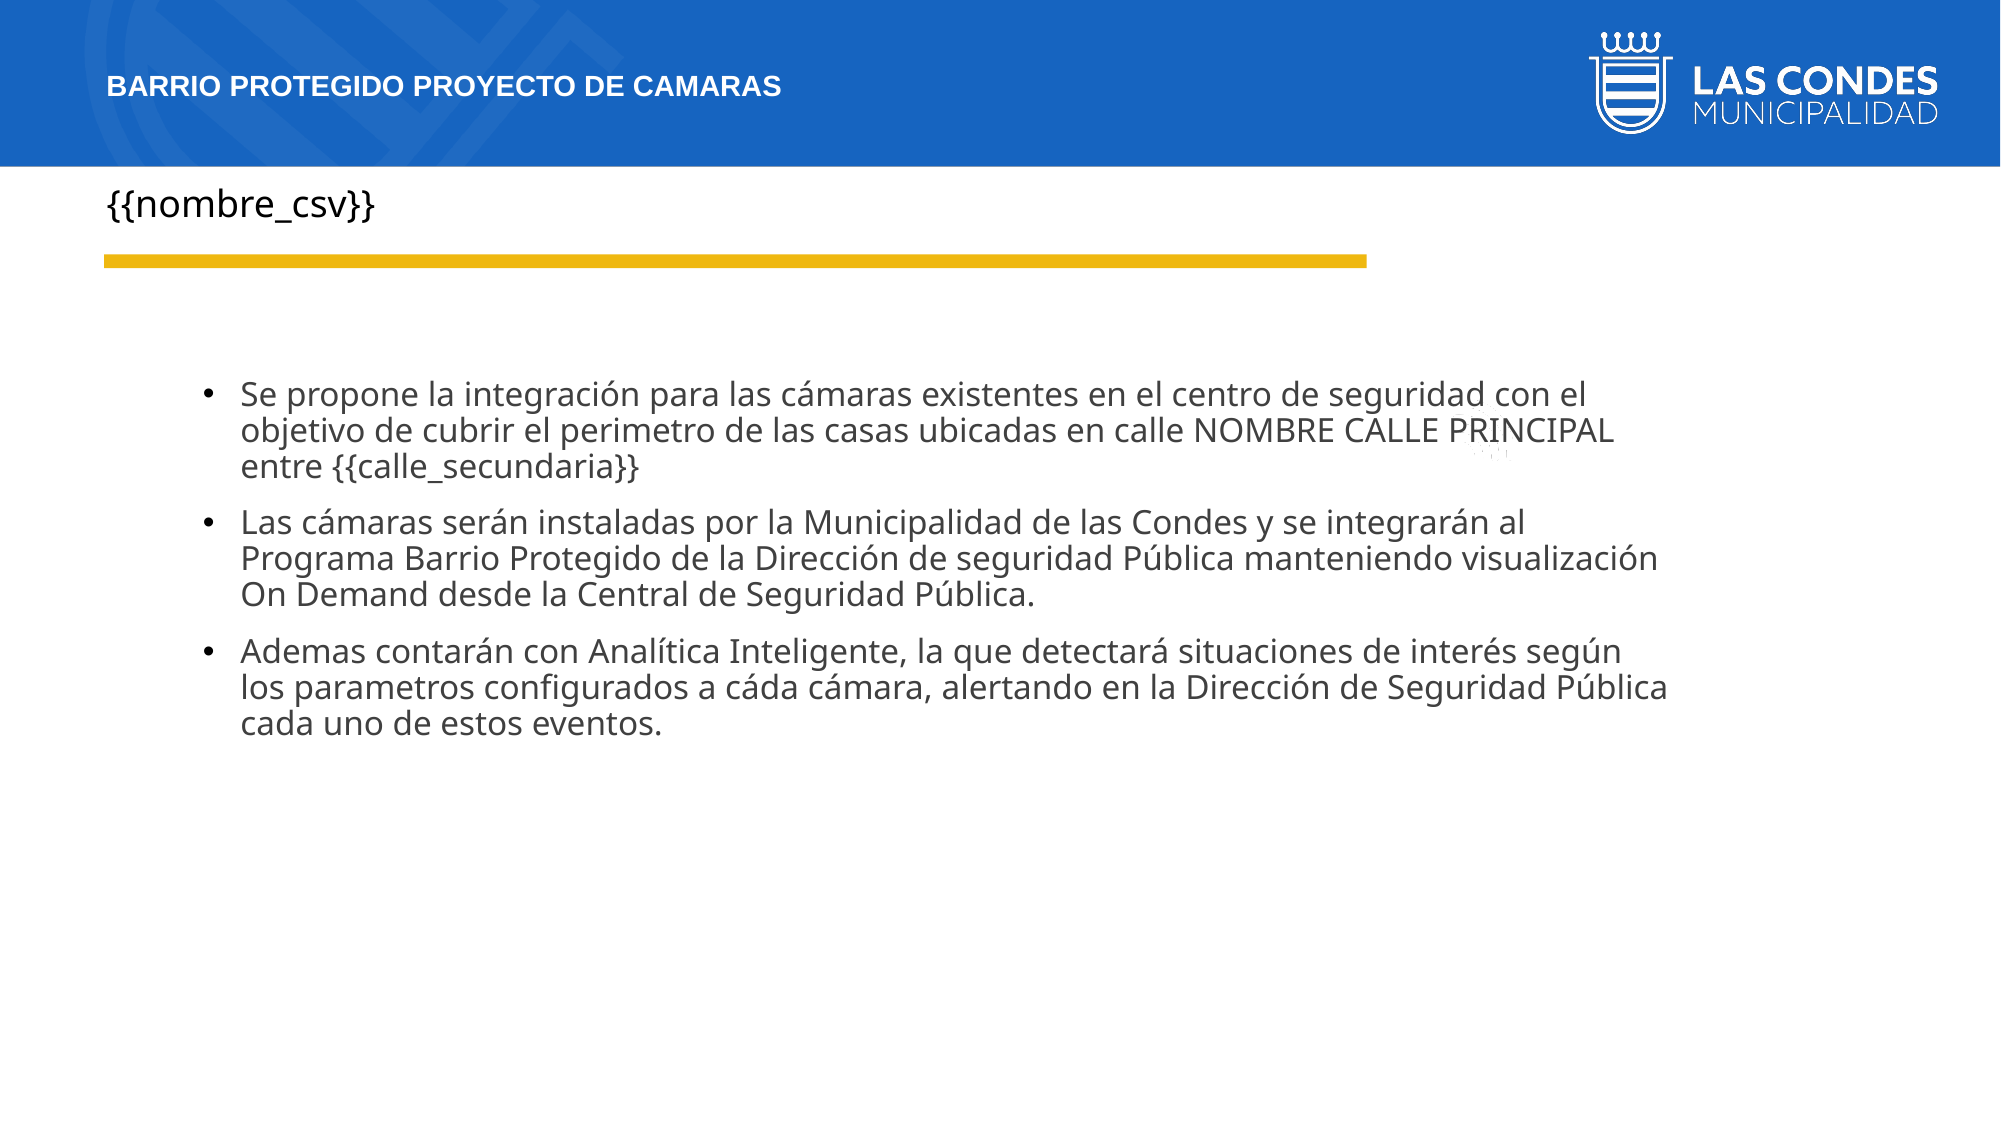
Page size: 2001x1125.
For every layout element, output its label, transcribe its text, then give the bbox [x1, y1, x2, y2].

text_box BARRIO PROTEGIDO PROYECTO DE CAMARAS [91, 60, 1092, 111]
text_box [103, 253, 1368, 270]
picture [1451, 398, 1514, 462]
text_box {{nombre_csv}} [91, 172, 1649, 233]
picture [0, 0, 2001, 168]
text_box Se propone la integración para las cámaras existentes en el centro de seguridad con el objetivo de cubrir el perimetro de las casas ubicadas en calle NOMBRE CALLE PRINCIPAL entre {{calle_secundaria}} Las cámaras serán instaladas por la Municipalidad de las Condes y se integrarán al Programa Barrio Protegido de la Dirección de seguridad Pública manteniendo visualización On Demand desde la Central de Seguridad Pública. Ademas contarán con Analítica Inteligente, la que detectará situaciones de interés según los parametros configurados a cáda cámara, alertando en la Dirección de Seguridad Pública cada uno de estos eventos. [187, 370, 1689, 953]
